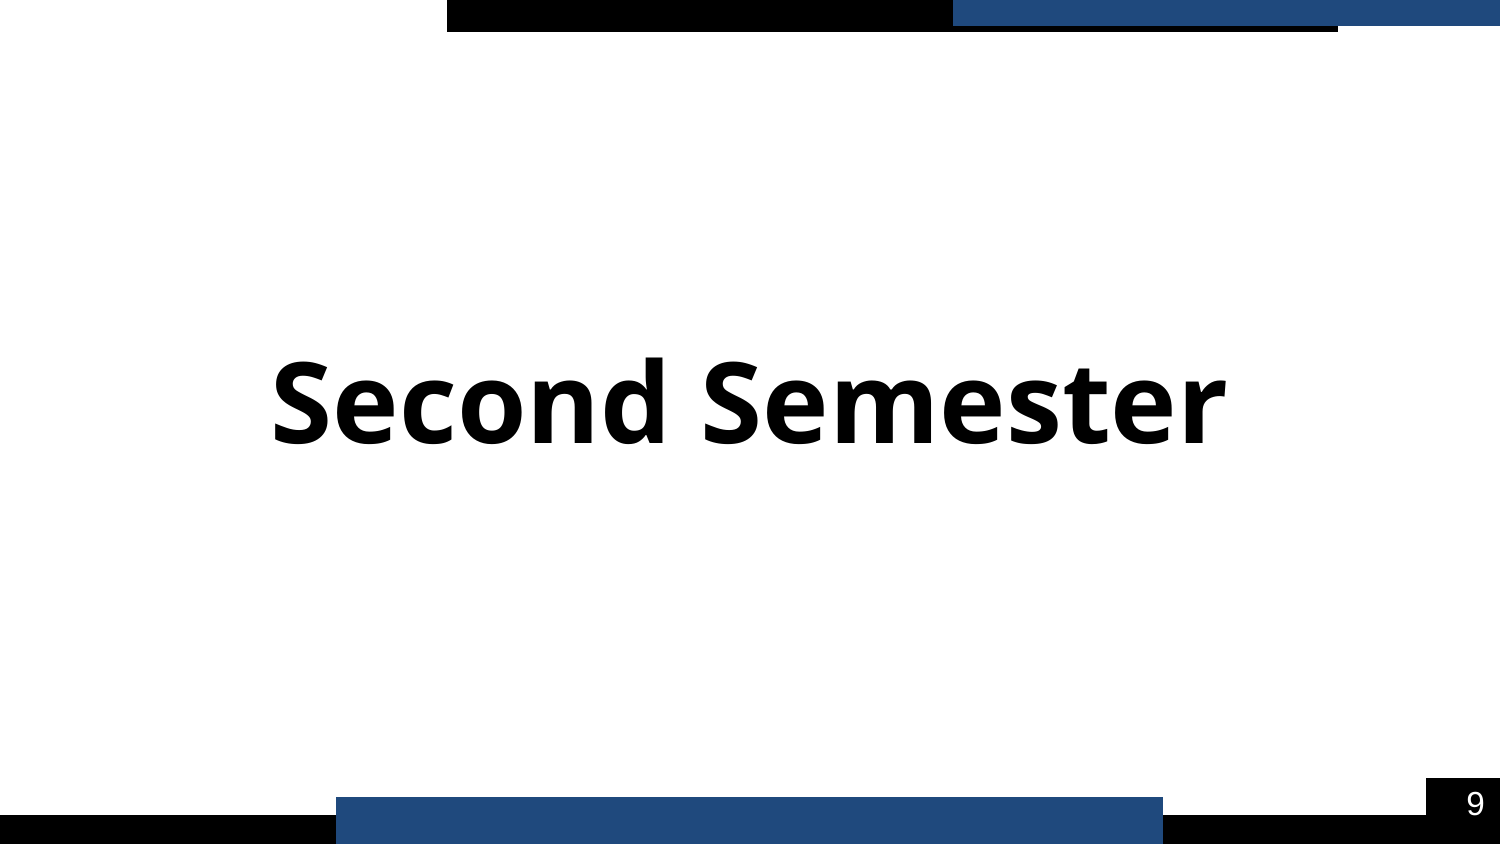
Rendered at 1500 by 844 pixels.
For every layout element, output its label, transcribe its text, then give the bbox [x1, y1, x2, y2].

slide_number 9 [1162, 779, 1500, 825]
text_box Second Semester [0, 316, 1500, 482]
